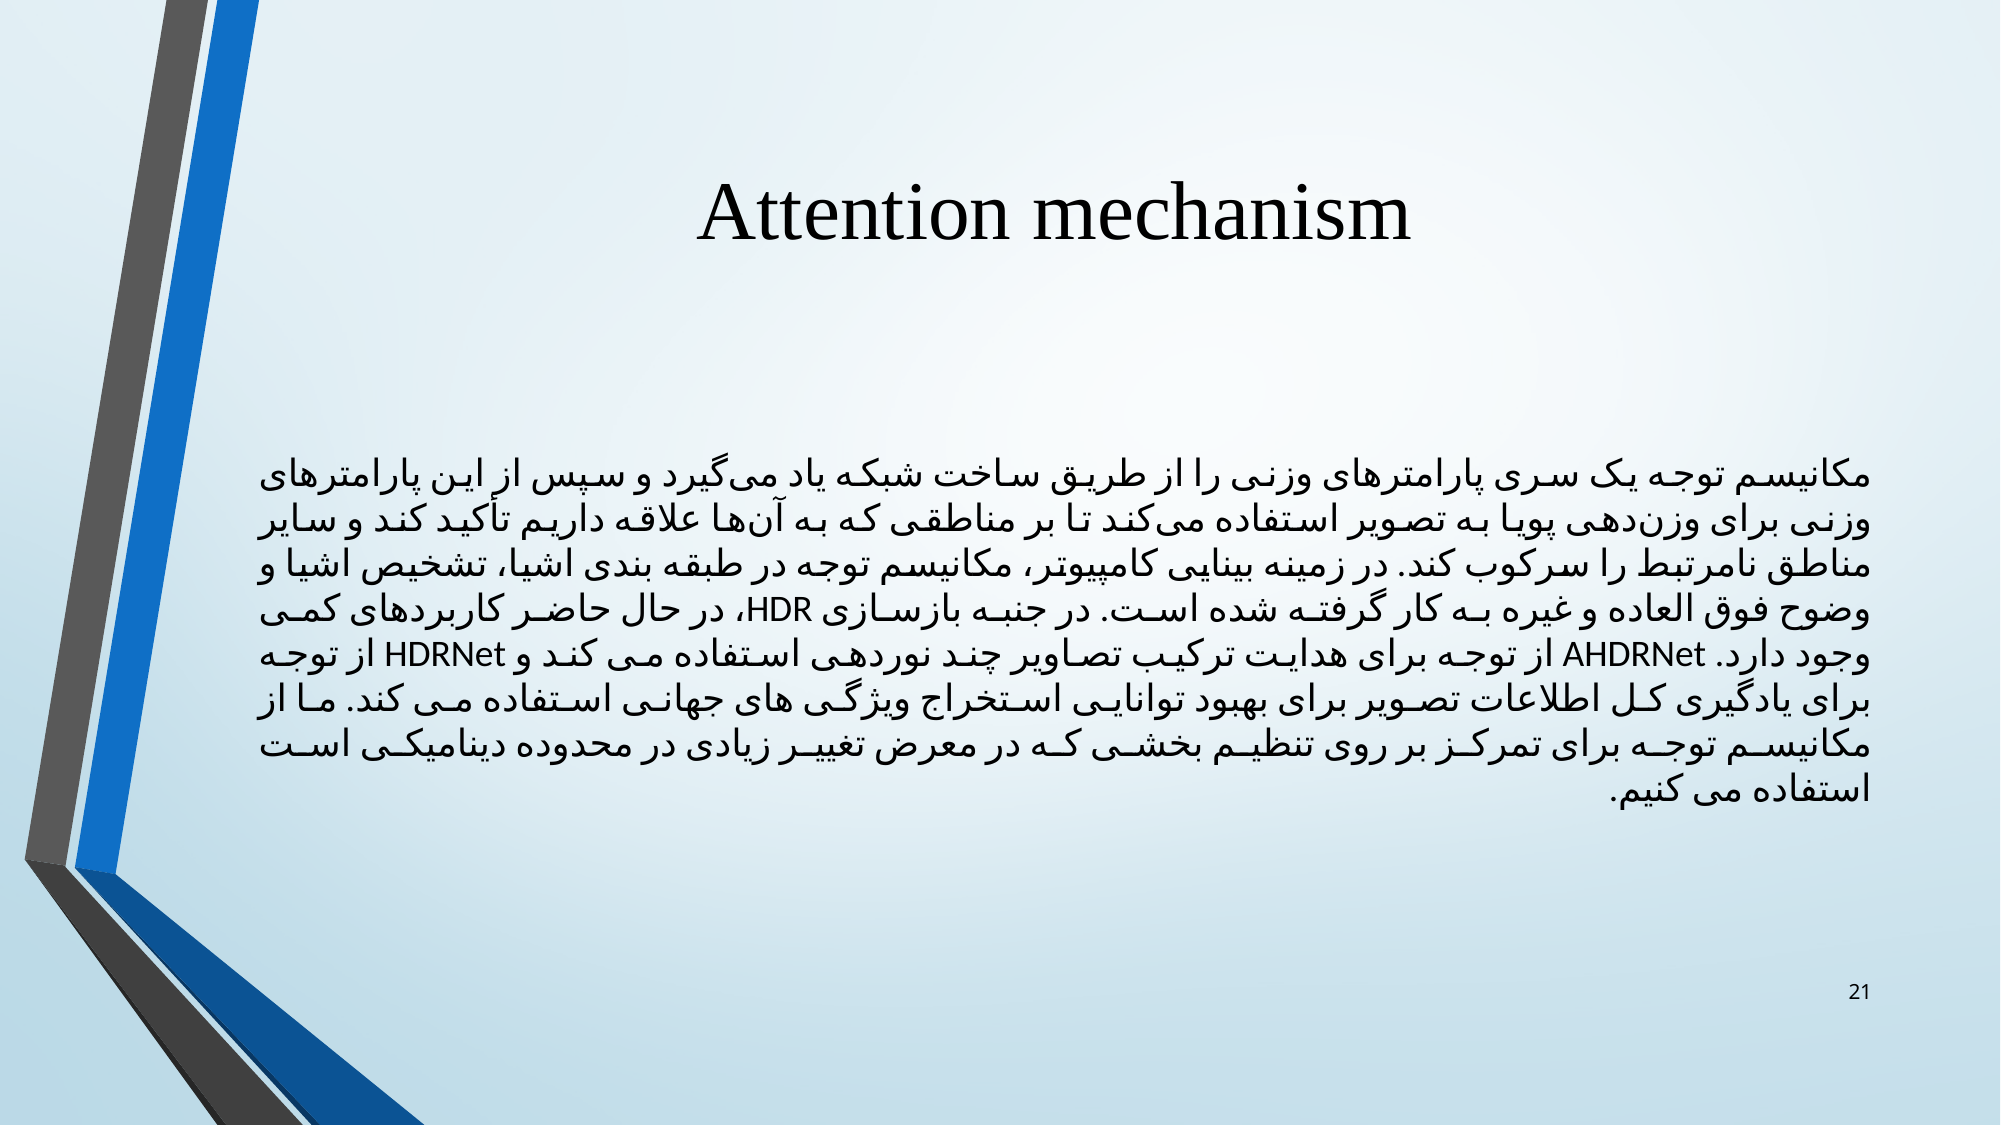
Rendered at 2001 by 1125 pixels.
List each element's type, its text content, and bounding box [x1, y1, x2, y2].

slide_number 21 [1796, 962, 1887, 1023]
title Attention mechanism [243, 112, 1887, 400]
list مکانیسم توجه یک سری پارامترهای وزنی را از طریق ساخت شبکه یاد می‌گیرد و سپس از این پارامترهای وزنی برای وزن‌دهی پویا به تصویر استفاده می‌کند تا بر مناطقی که به آن‌ها علاقه داریم تأکید کند و سایر مناطق نامرتبط را سرکوب کند. در زمینه بینایی کامپیوتر، مکانیسم توجه در طبقه بندی اشیا، تشخیص اشیا و وضوح فوق العاده و غیره به کار گرفته شده است. در جنبه بازسازی HDR، در حال حاضر کاربردهای کمی وجود دارد. AHDRNet از توجه برای هدایت ترکیب تصاویر چند نوردهی استفاده می کند و HDRNet از توجه برای یادگیری کل اطلاعات تصویر برای بهبود توانایی استخراج ویژگی های جهانی استفاده می کند. ما از مکانیسم توجه برای تمرکز بر روی تنظیم بخشی که در معرض تغییر زیادی در محدوده دینامیکی است استفاده می کنیم. [243, 437, 1887, 950]
